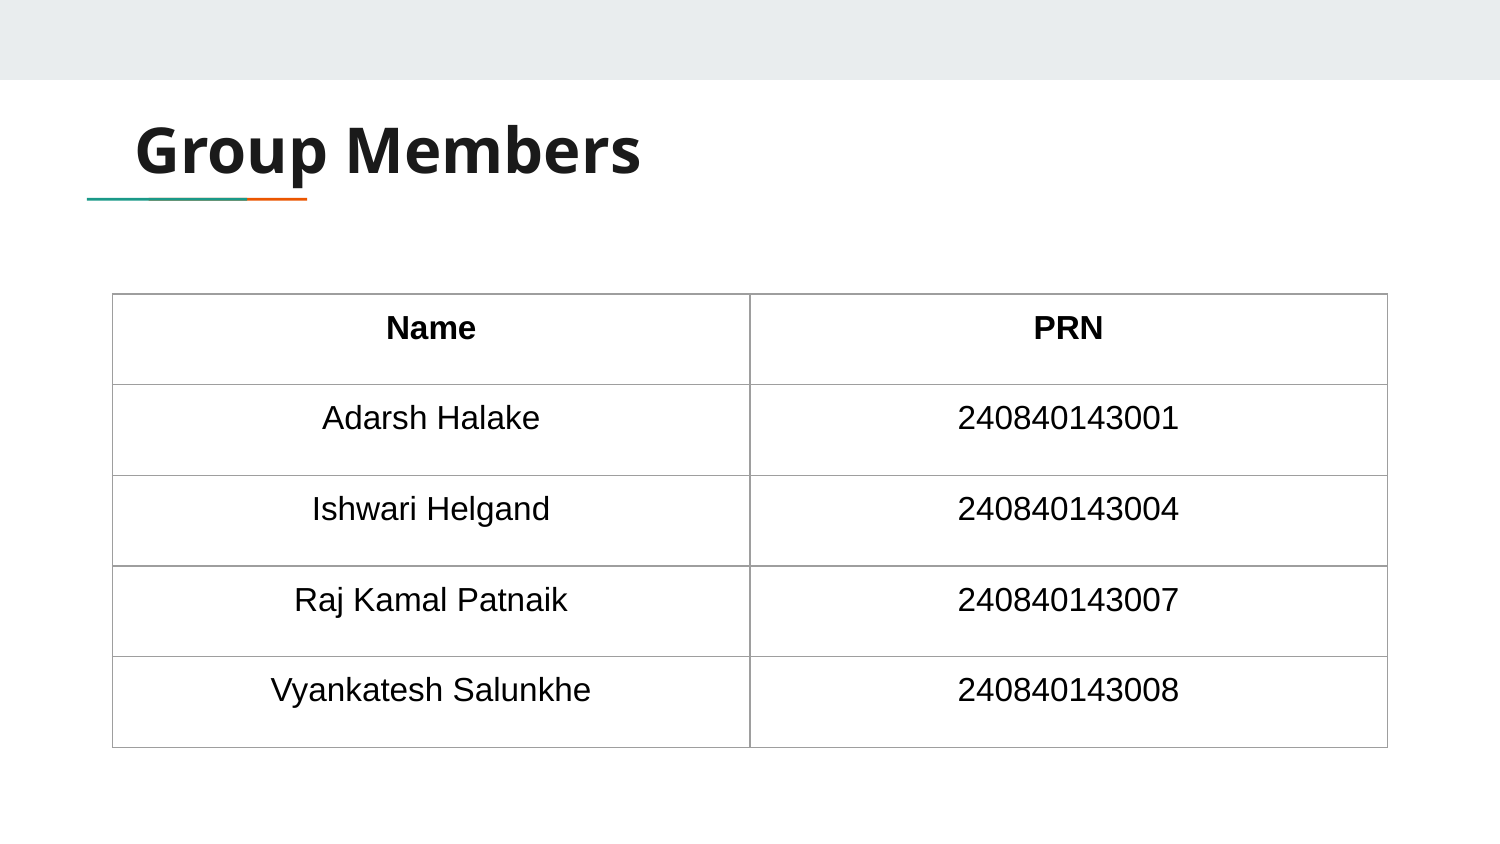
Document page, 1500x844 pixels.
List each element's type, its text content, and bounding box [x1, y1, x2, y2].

table_cell Adarsh Halake [113, 385, 749, 475]
table_cell Ishwari Helgand [113, 476, 749, 565]
table_cell Vyankatesh Salunkhe [113, 657, 749, 747]
title Group Members [119, 95, 1381, 183]
table_header Name [113, 295, 749, 384]
table_cell 240840143004 [751, 476, 1387, 565]
table_cell 240840143008 [751, 657, 1387, 747]
table_cell 240840143001 [751, 385, 1387, 475]
table_cell 240840143007 [751, 567, 1387, 656]
table_cell Raj Kamal Patnaik [113, 567, 749, 656]
table_header PRN [751, 295, 1387, 384]
